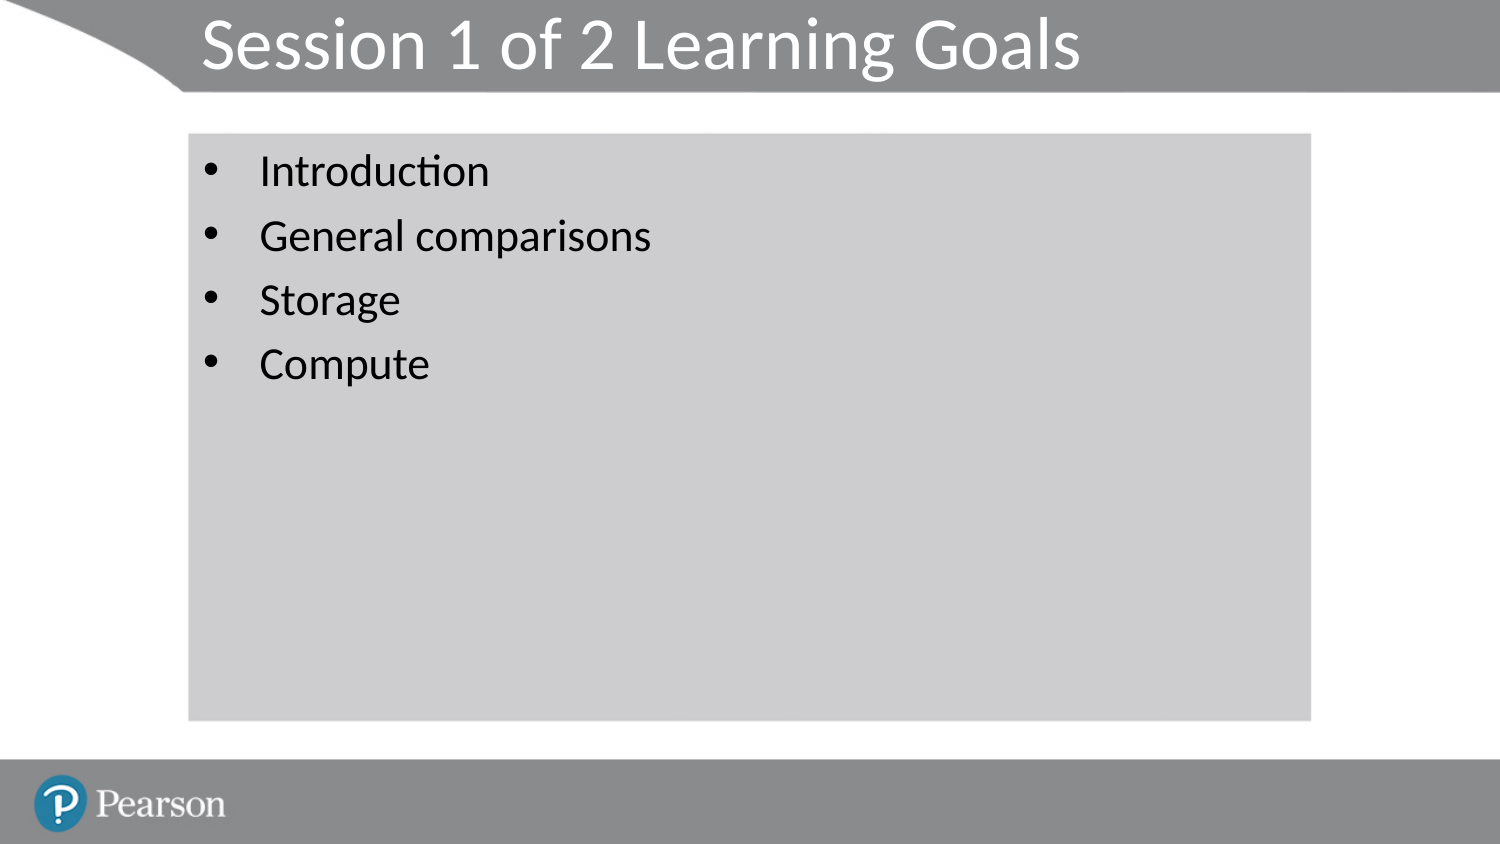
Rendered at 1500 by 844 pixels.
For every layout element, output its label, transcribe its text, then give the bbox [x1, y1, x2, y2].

title Session 1 of 2 Learning Goals [186, 0, 1425, 79]
picture [0, 0, 1500, 844]
list Introduction General comparisons Storage Compute [188, 133, 1311, 716]
